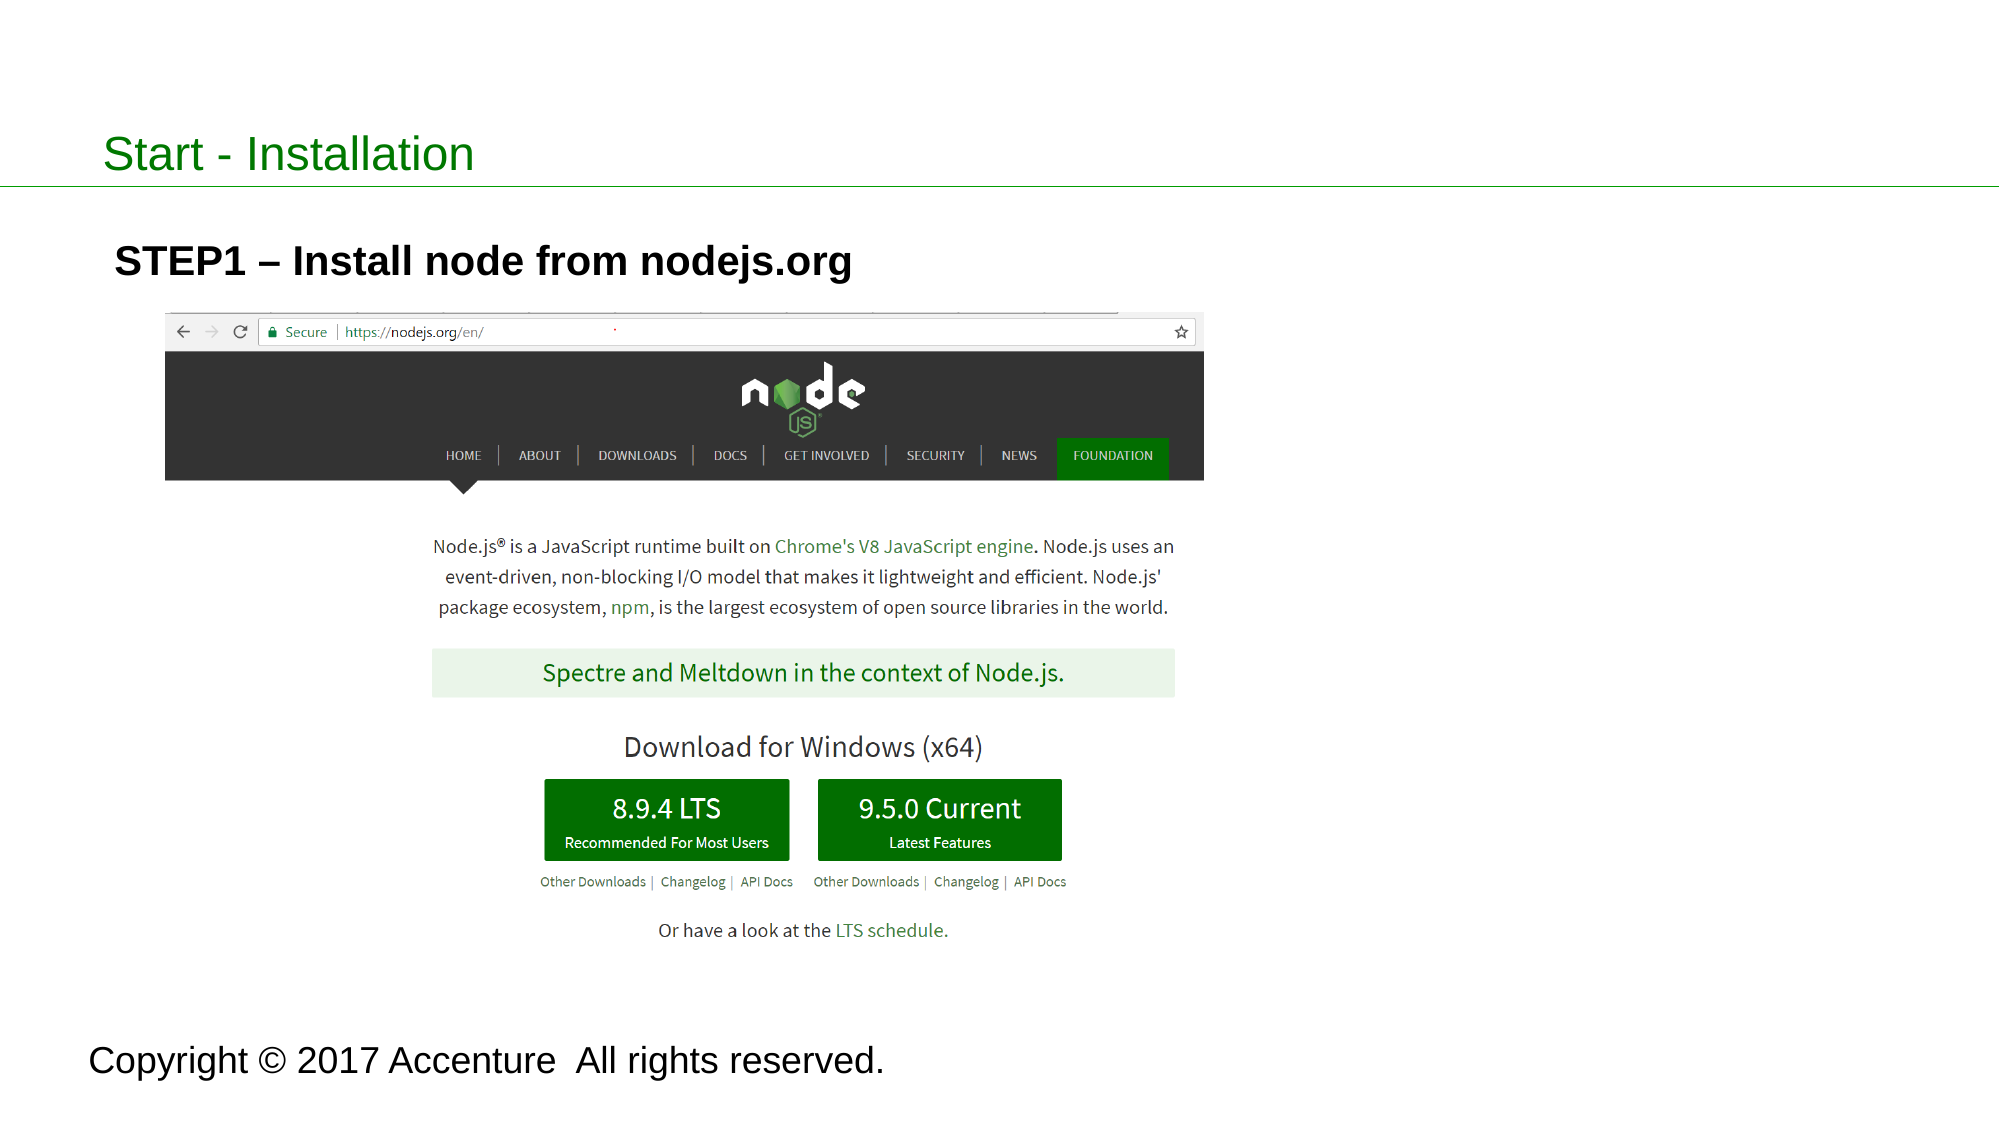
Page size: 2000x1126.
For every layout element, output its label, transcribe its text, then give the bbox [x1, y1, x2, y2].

list STEP1 – Install node from nodejs.org [114, 223, 914, 289]
title Start - Installation [102, 0, 1897, 180]
picture [165, 312, 1205, 949]
text_box Copyright © 2017 Accenture All rights reserved. [73, 1029, 954, 1056]
